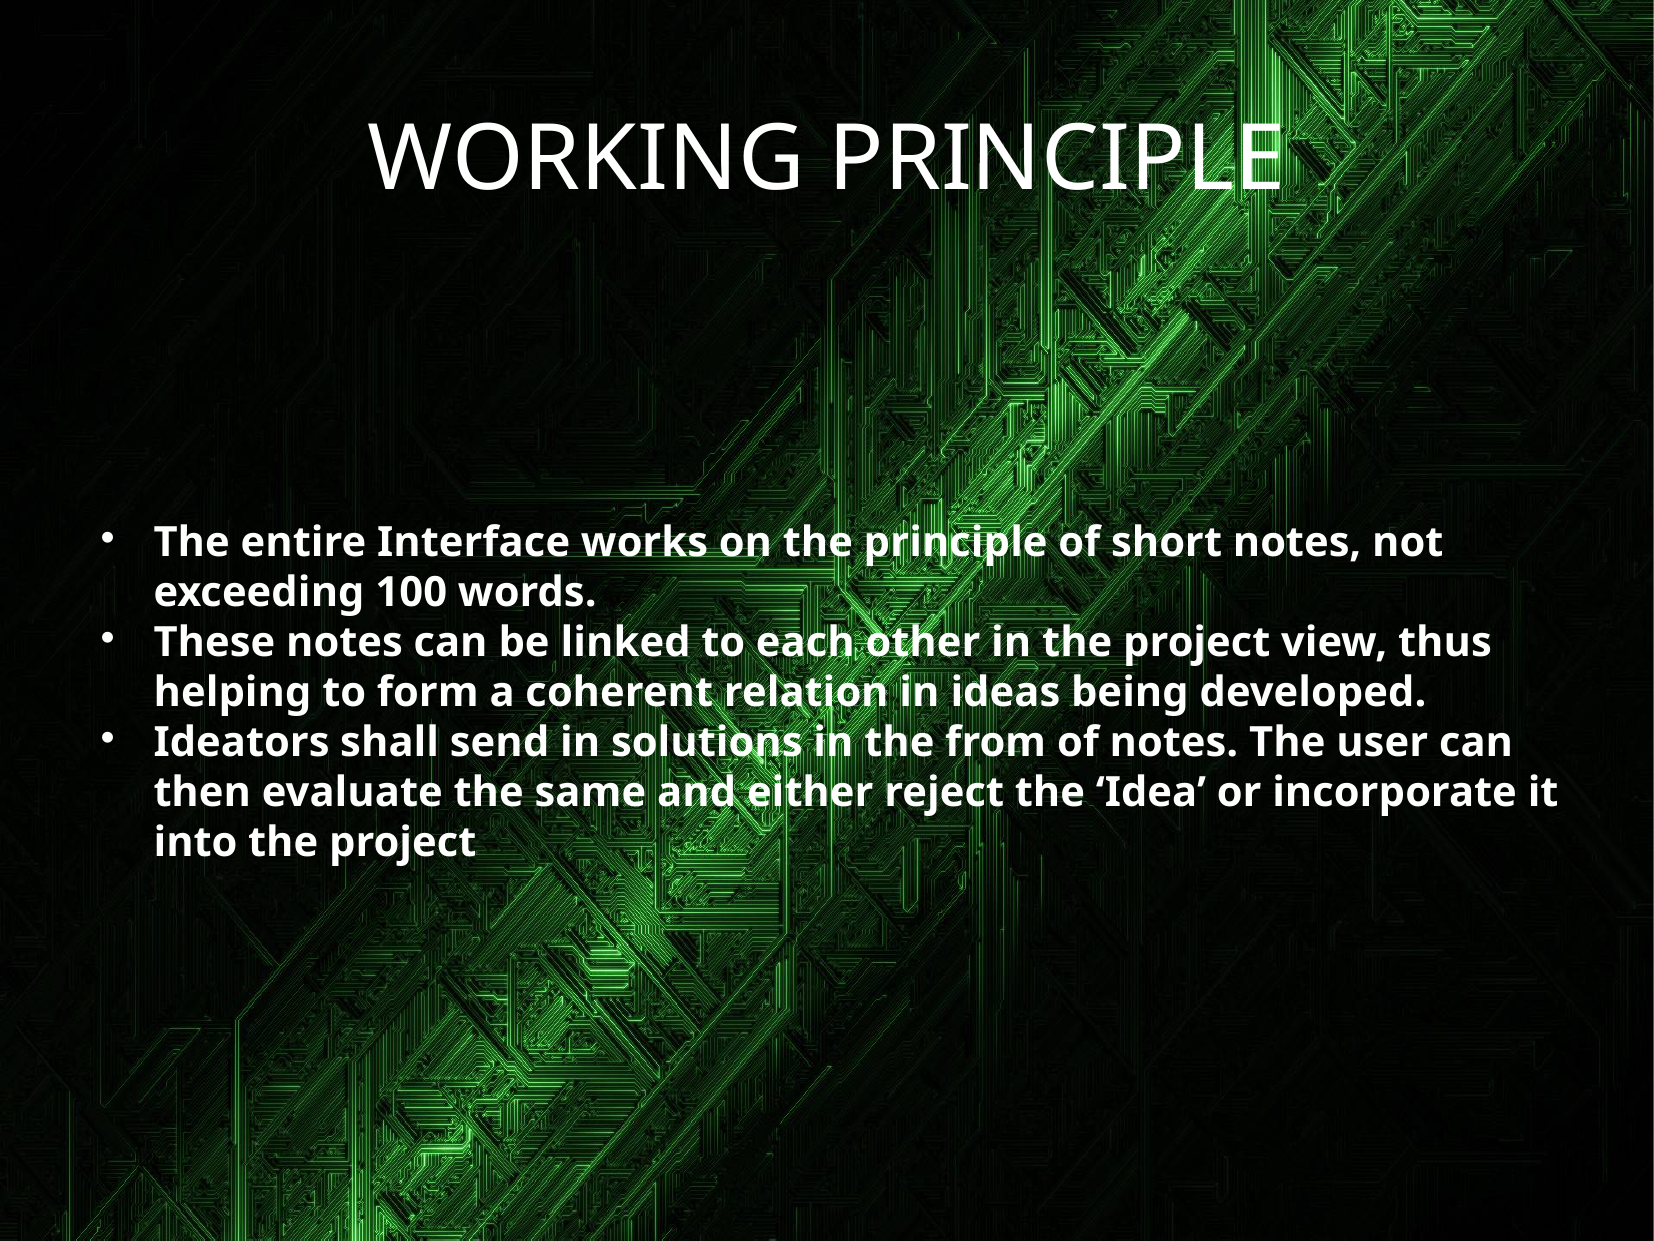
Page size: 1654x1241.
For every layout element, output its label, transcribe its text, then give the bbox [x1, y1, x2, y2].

text_box WORKING PRINCIPLE [82, 49, 1571, 257]
text_box The entire Interface works on the principle of short notes, not exceeding 100 words. These notes can be linked to each other in the project view, thus helping to form a coherent relation in ideas being developed. Ideators shall send in solutions in the from of notes. The user can then evaluate the same and either reject the ‘Idea’ or incorporate it into the project [82, 330, 1571, 1050]
picture [0, 0, 1654, 1241]
